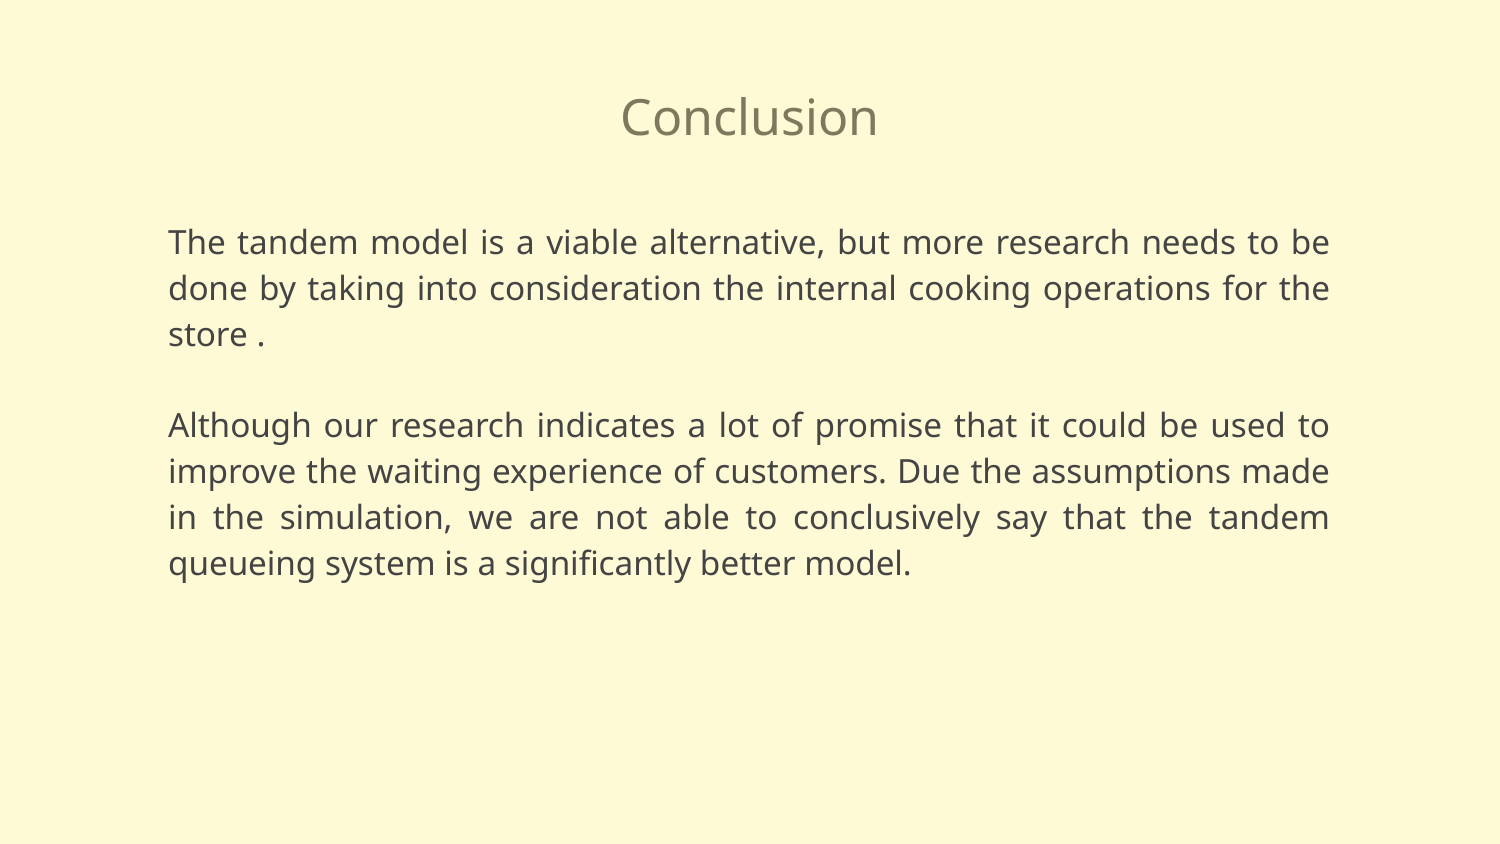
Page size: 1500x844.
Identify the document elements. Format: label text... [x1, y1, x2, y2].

text_box The tandem model is a viable alternative, but more research needs to be done by taking into consideration the internal cooking operations for the store . Although our research indicates a lot of promise that it could be used to improve the waiting experience of customers. Due the assumptions made in the simulation, we are not able to conclusively say that the tandem queueing system is a significantly better model. [153, 186, 1347, 610]
text_box Conclusion [264, 70, 1236, 186]
